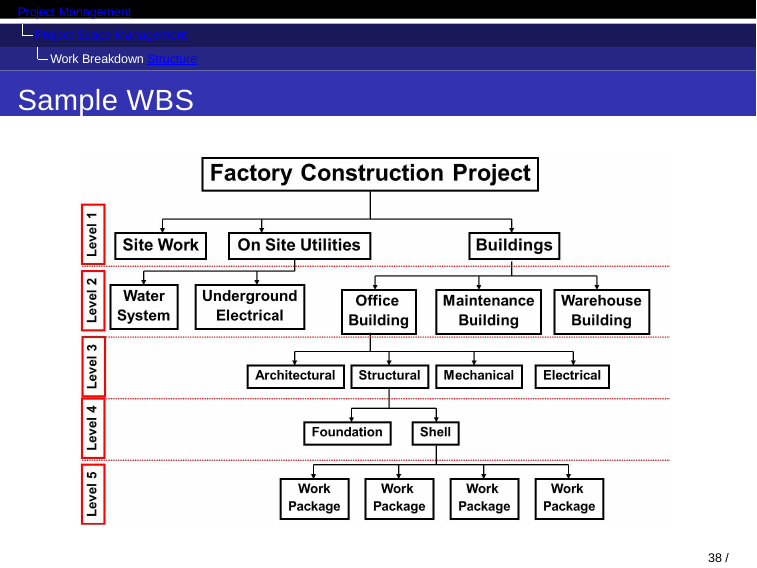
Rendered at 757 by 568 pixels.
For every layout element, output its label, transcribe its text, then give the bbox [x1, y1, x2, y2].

text_box Project Management [0, 0, 756, 19]
slide_number 38 / 53 [701, 548, 746, 568]
text_box [79, 154, 670, 525]
text_box Sample WBS [0, 70, 756, 116]
text_box [0, 23, 33, 47]
text_box [202, 23, 756, 47]
text_box [0, 47, 756, 70]
text_box Project Scope Management Work Breakdown Structure [33, 16, 202, 66]
